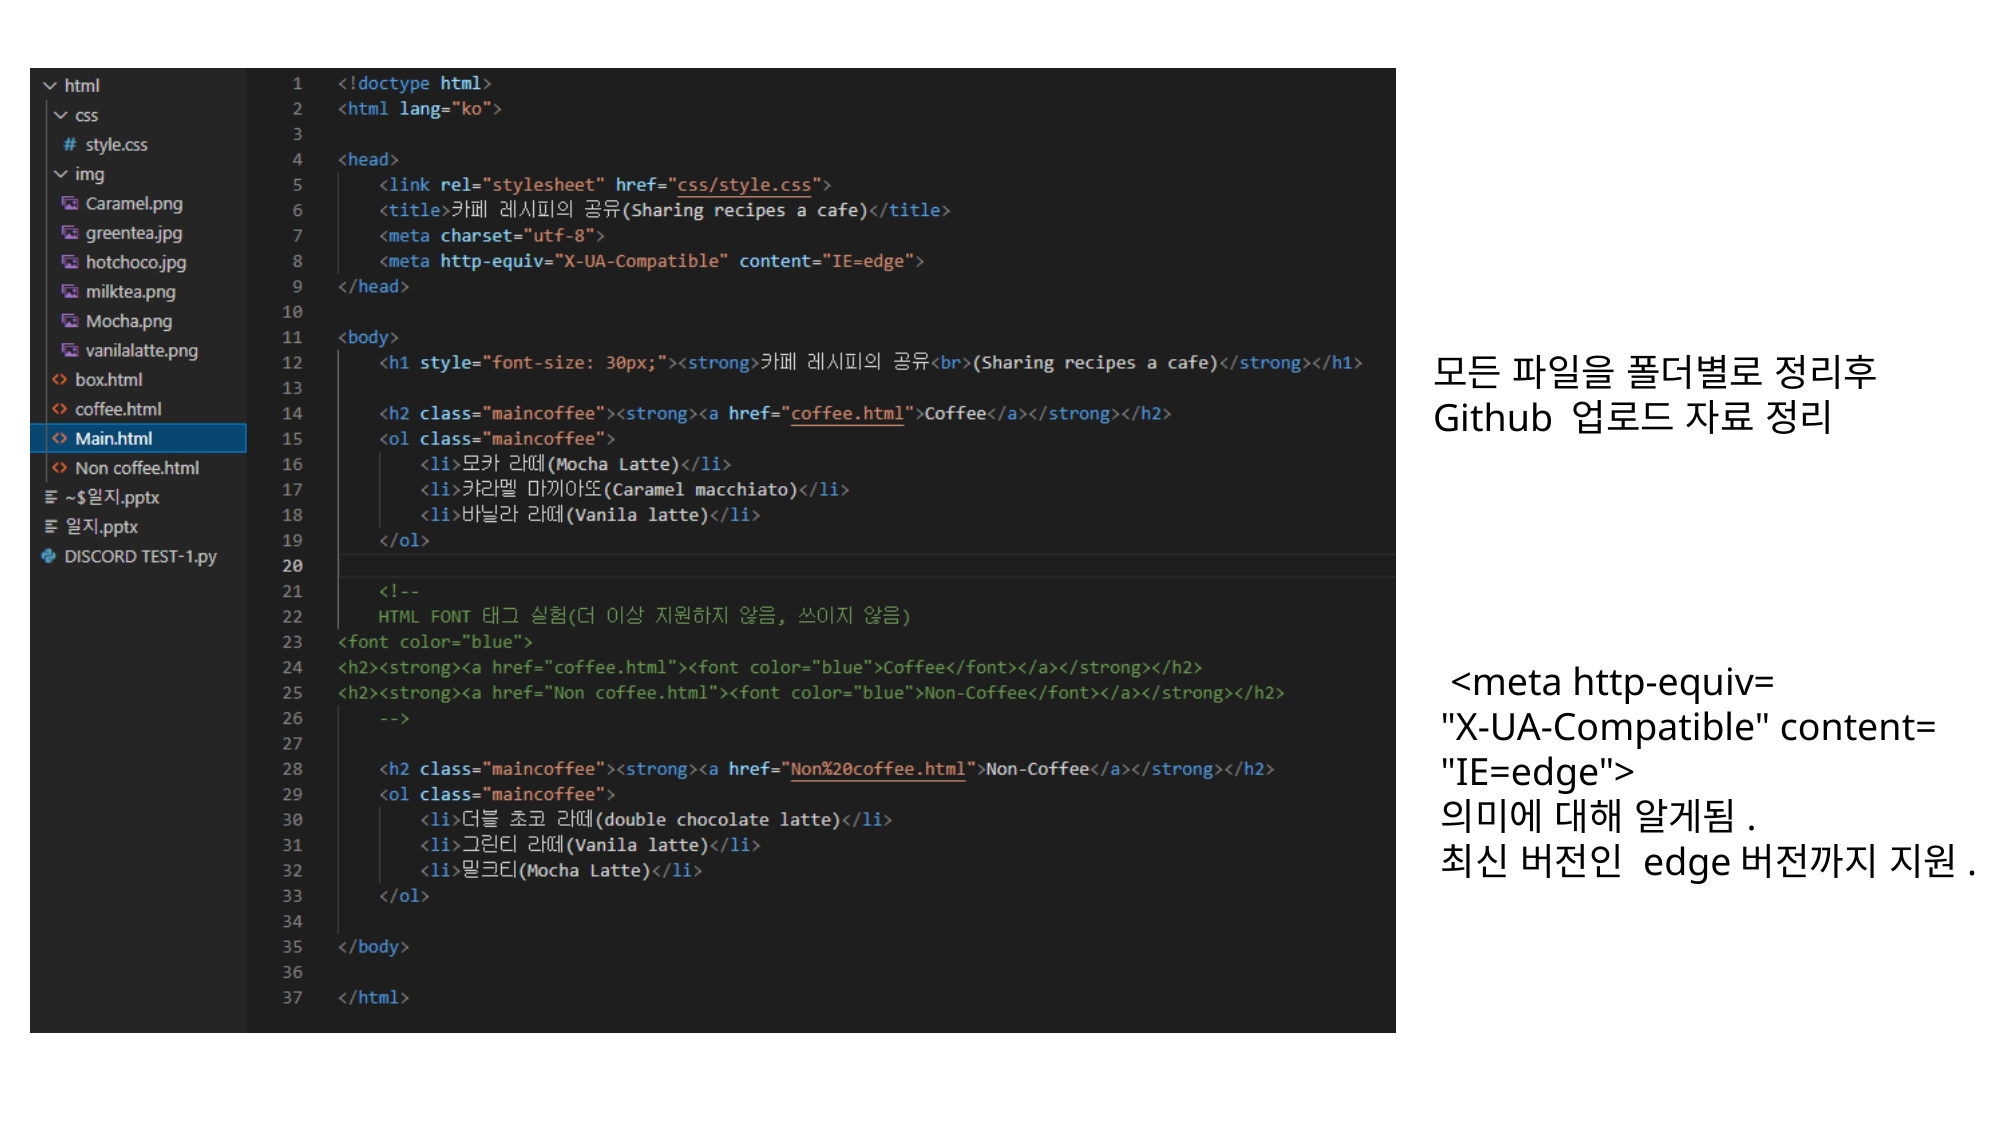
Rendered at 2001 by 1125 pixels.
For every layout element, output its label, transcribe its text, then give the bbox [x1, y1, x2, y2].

text_box 모든 파일을 폴더별로 정리후 Github 업로드 자료 정리 [1418, 341, 1957, 447]
picture [30, 68, 1396, 1033]
text_box <meta http-equiv= "X-UA-Compatible" content= "IE=edge"> 의미에 대해 알게됨. 최신 버전인 edge버전까지 지원. [1425, 650, 1993, 936]
